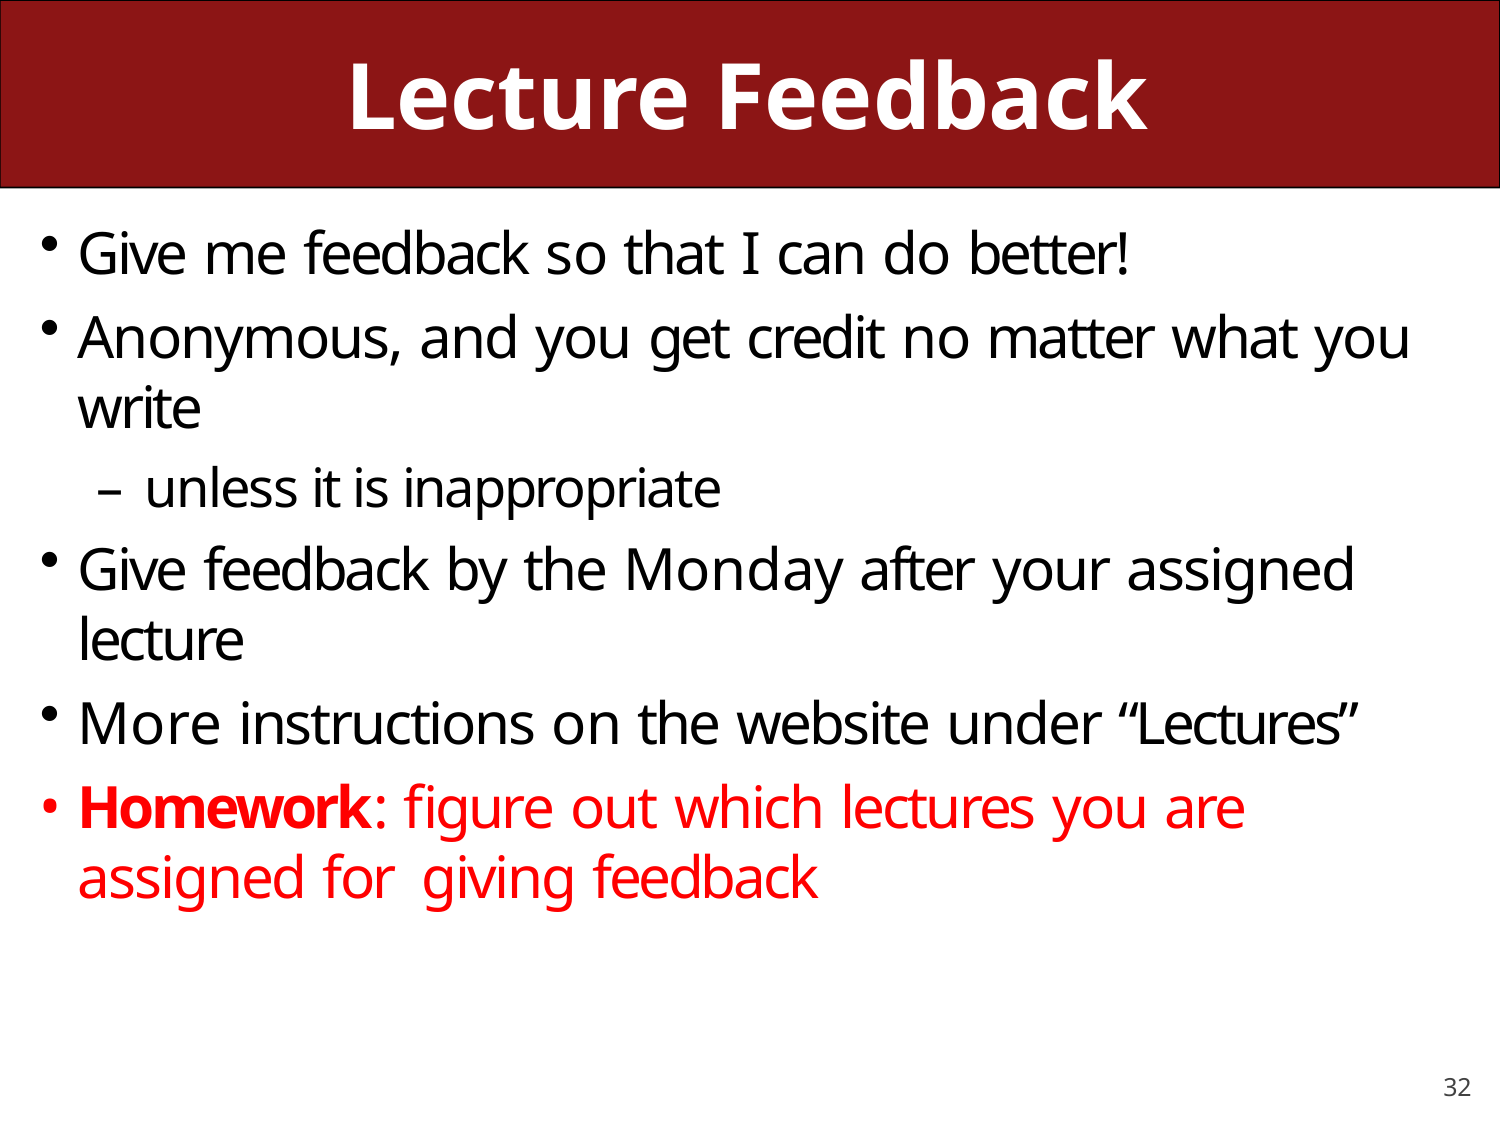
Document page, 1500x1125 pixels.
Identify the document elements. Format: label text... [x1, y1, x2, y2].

text_box Give me feedback so that I can do better! Anonymous, and you get credit no matter what you write – unless it is inappropriate Give feedback by the Monday after your assigned lecture More instructions on the website under “Lectures” Homework: figure out which lectures you are assigned for giving feedback [37, 200, 1454, 910]
slide_number 32 [1439, 1069, 1480, 1125]
title Lecture Feedback [343, 36, 1157, 200]
